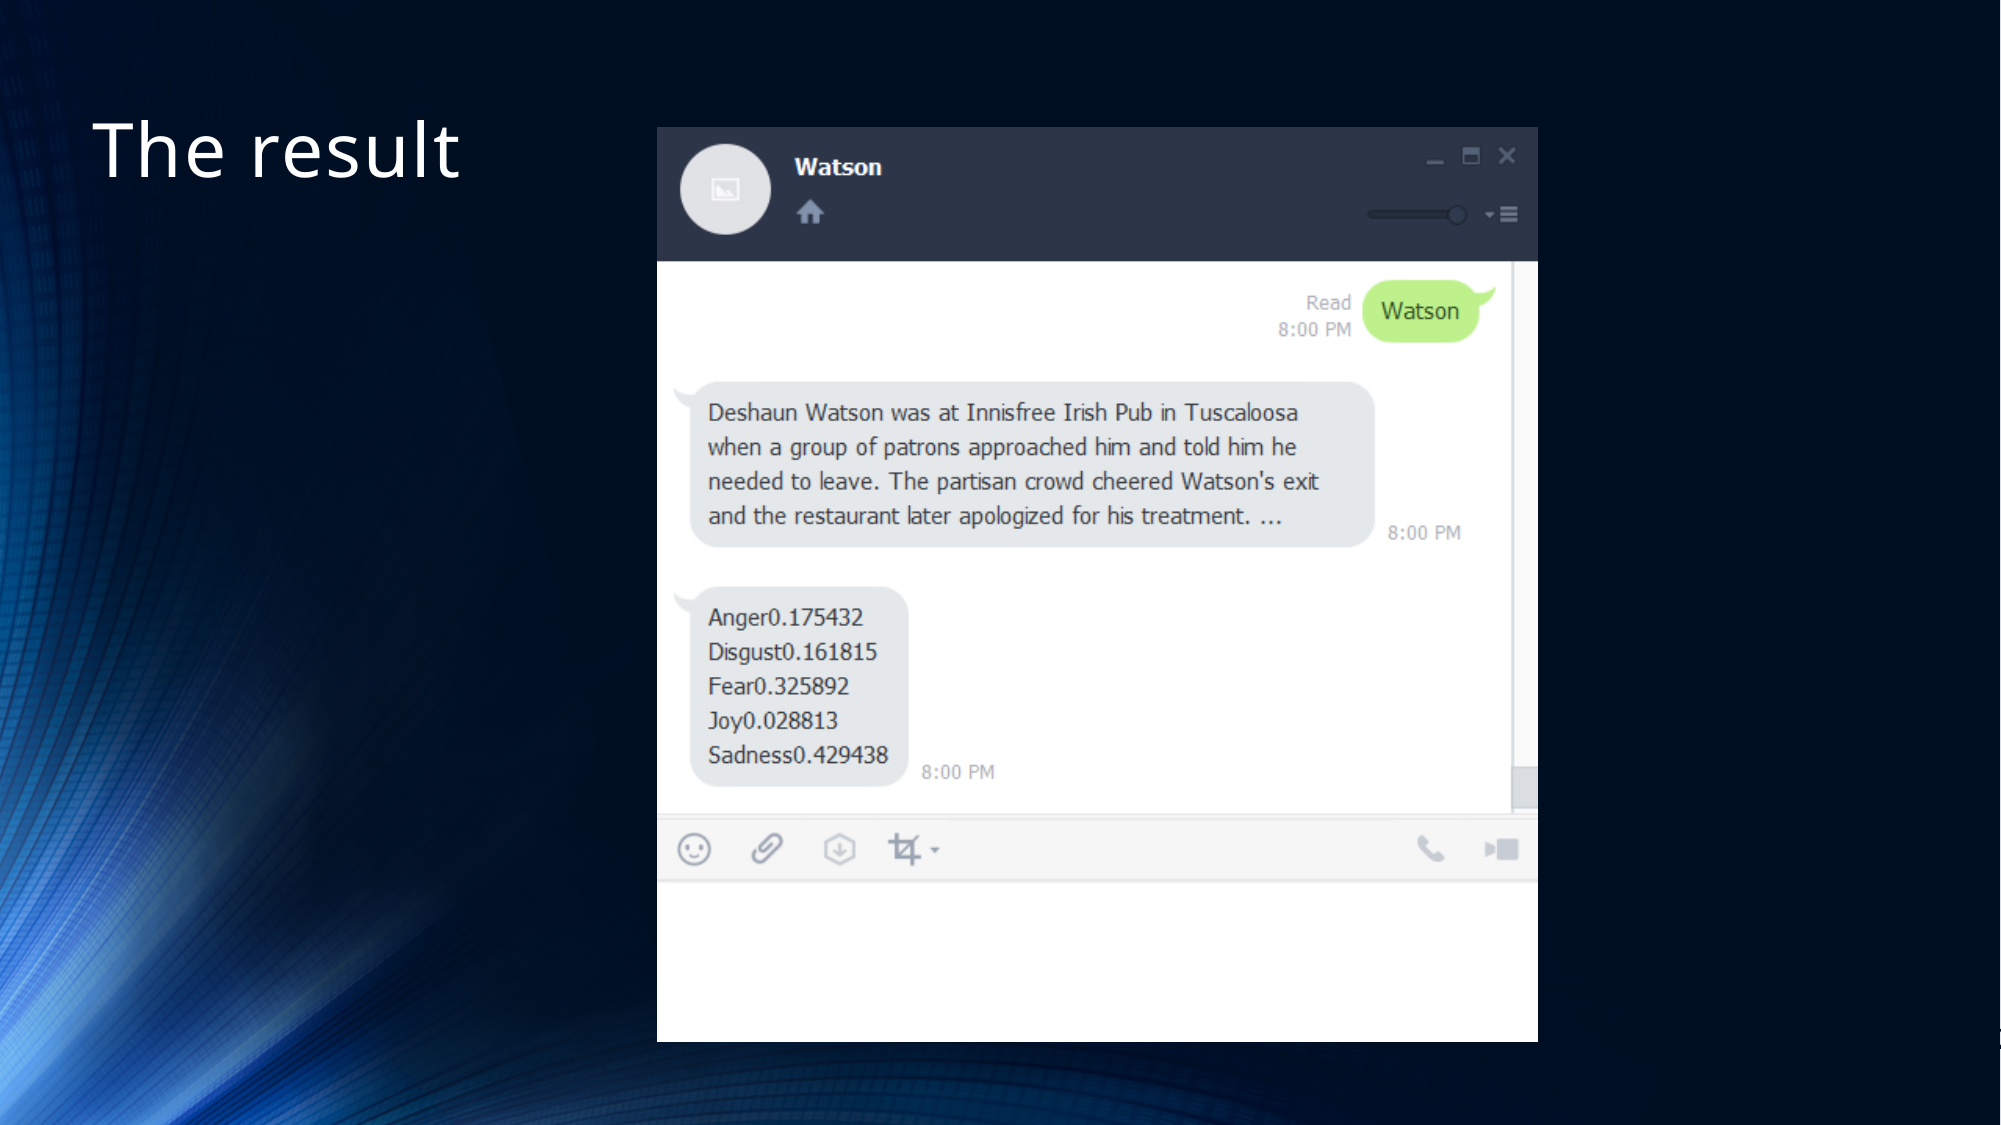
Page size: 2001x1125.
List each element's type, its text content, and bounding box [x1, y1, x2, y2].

title The result [77, 53, 1578, 202]
picture [1995, 1032, 2001, 1045]
picture [0, 0, 2001, 1125]
